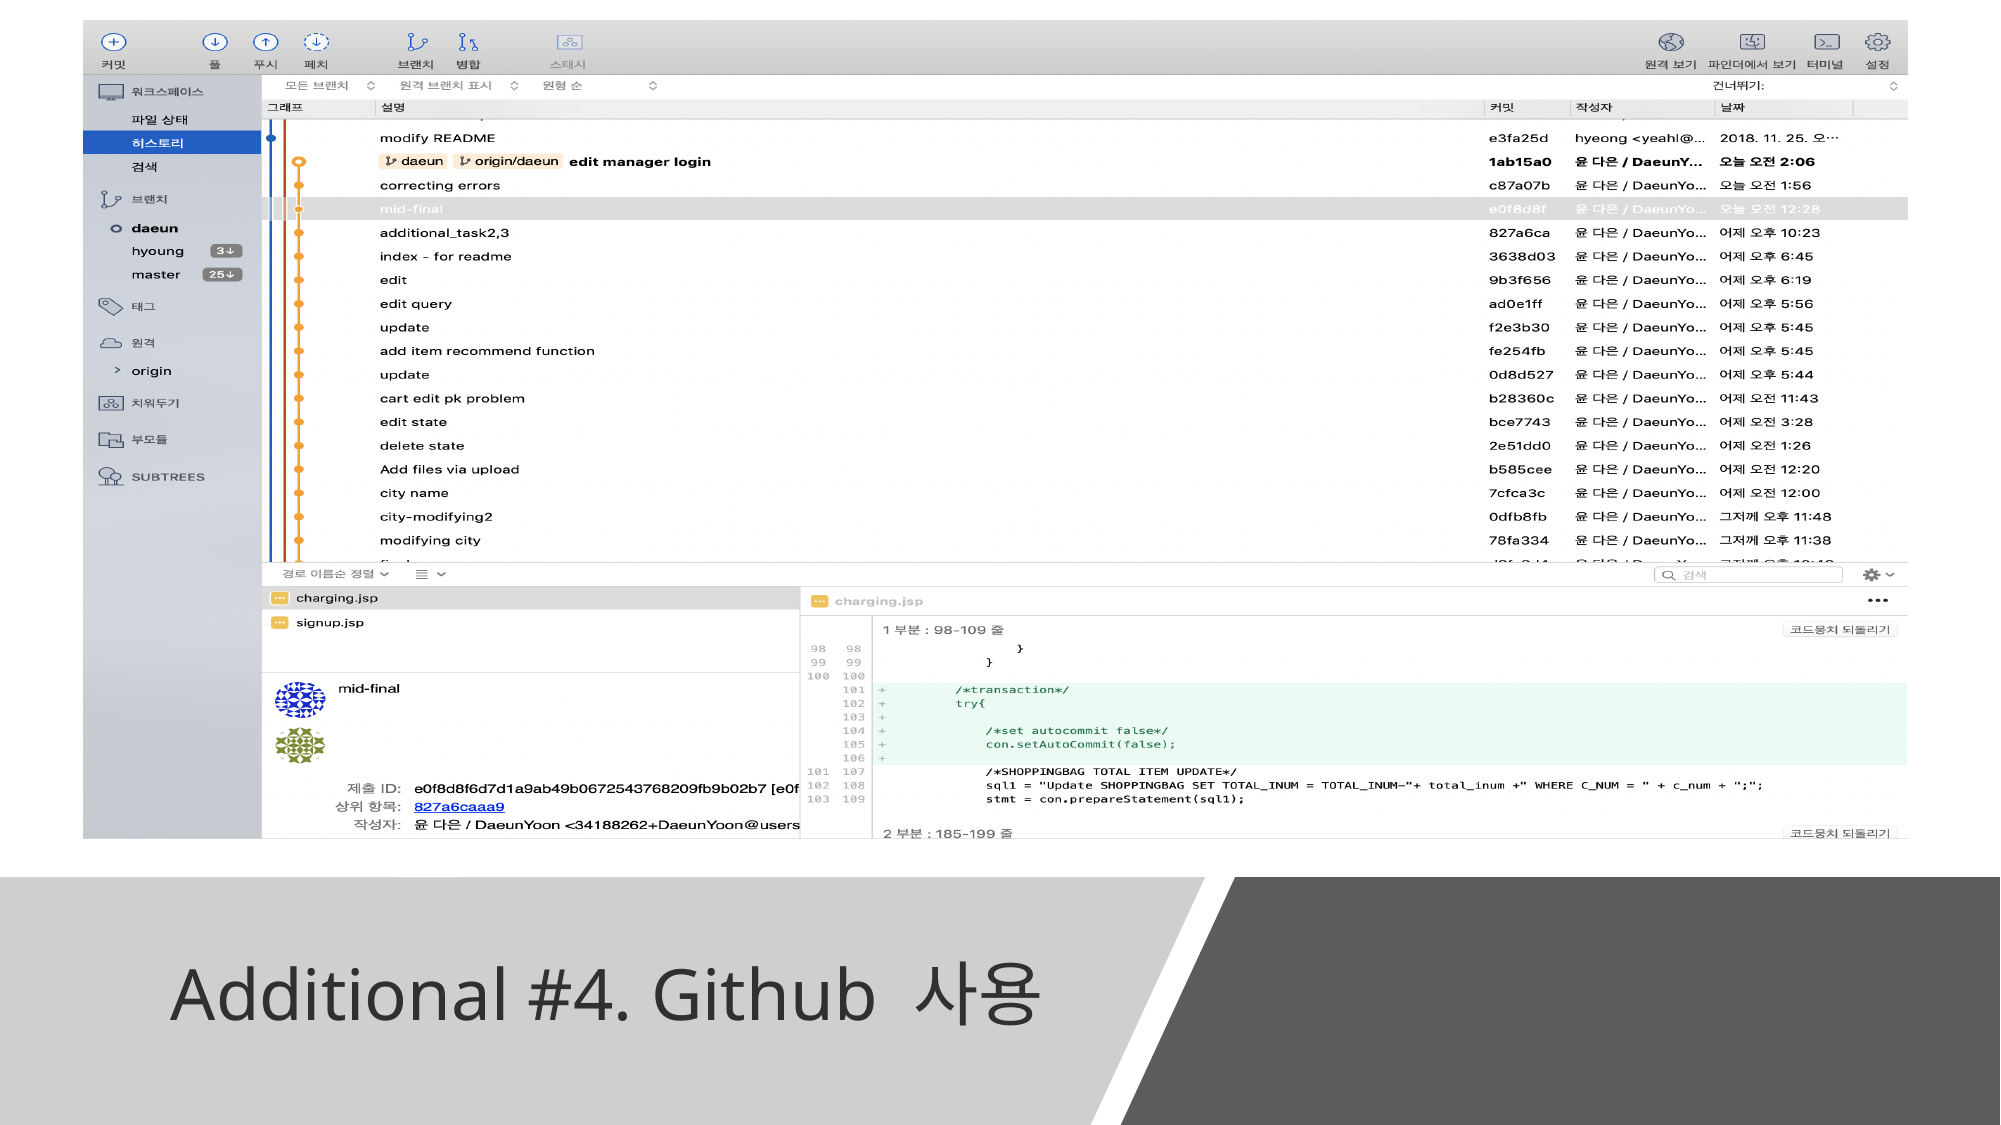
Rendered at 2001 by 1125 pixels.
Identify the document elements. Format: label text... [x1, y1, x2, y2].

text_box [1119, 875, 2000, 1125]
text_box [0, 875, 1207, 1125]
title Additional #4. Github 사용 [155, 907, 1090, 1087]
picture [82, 20, 1908, 840]
